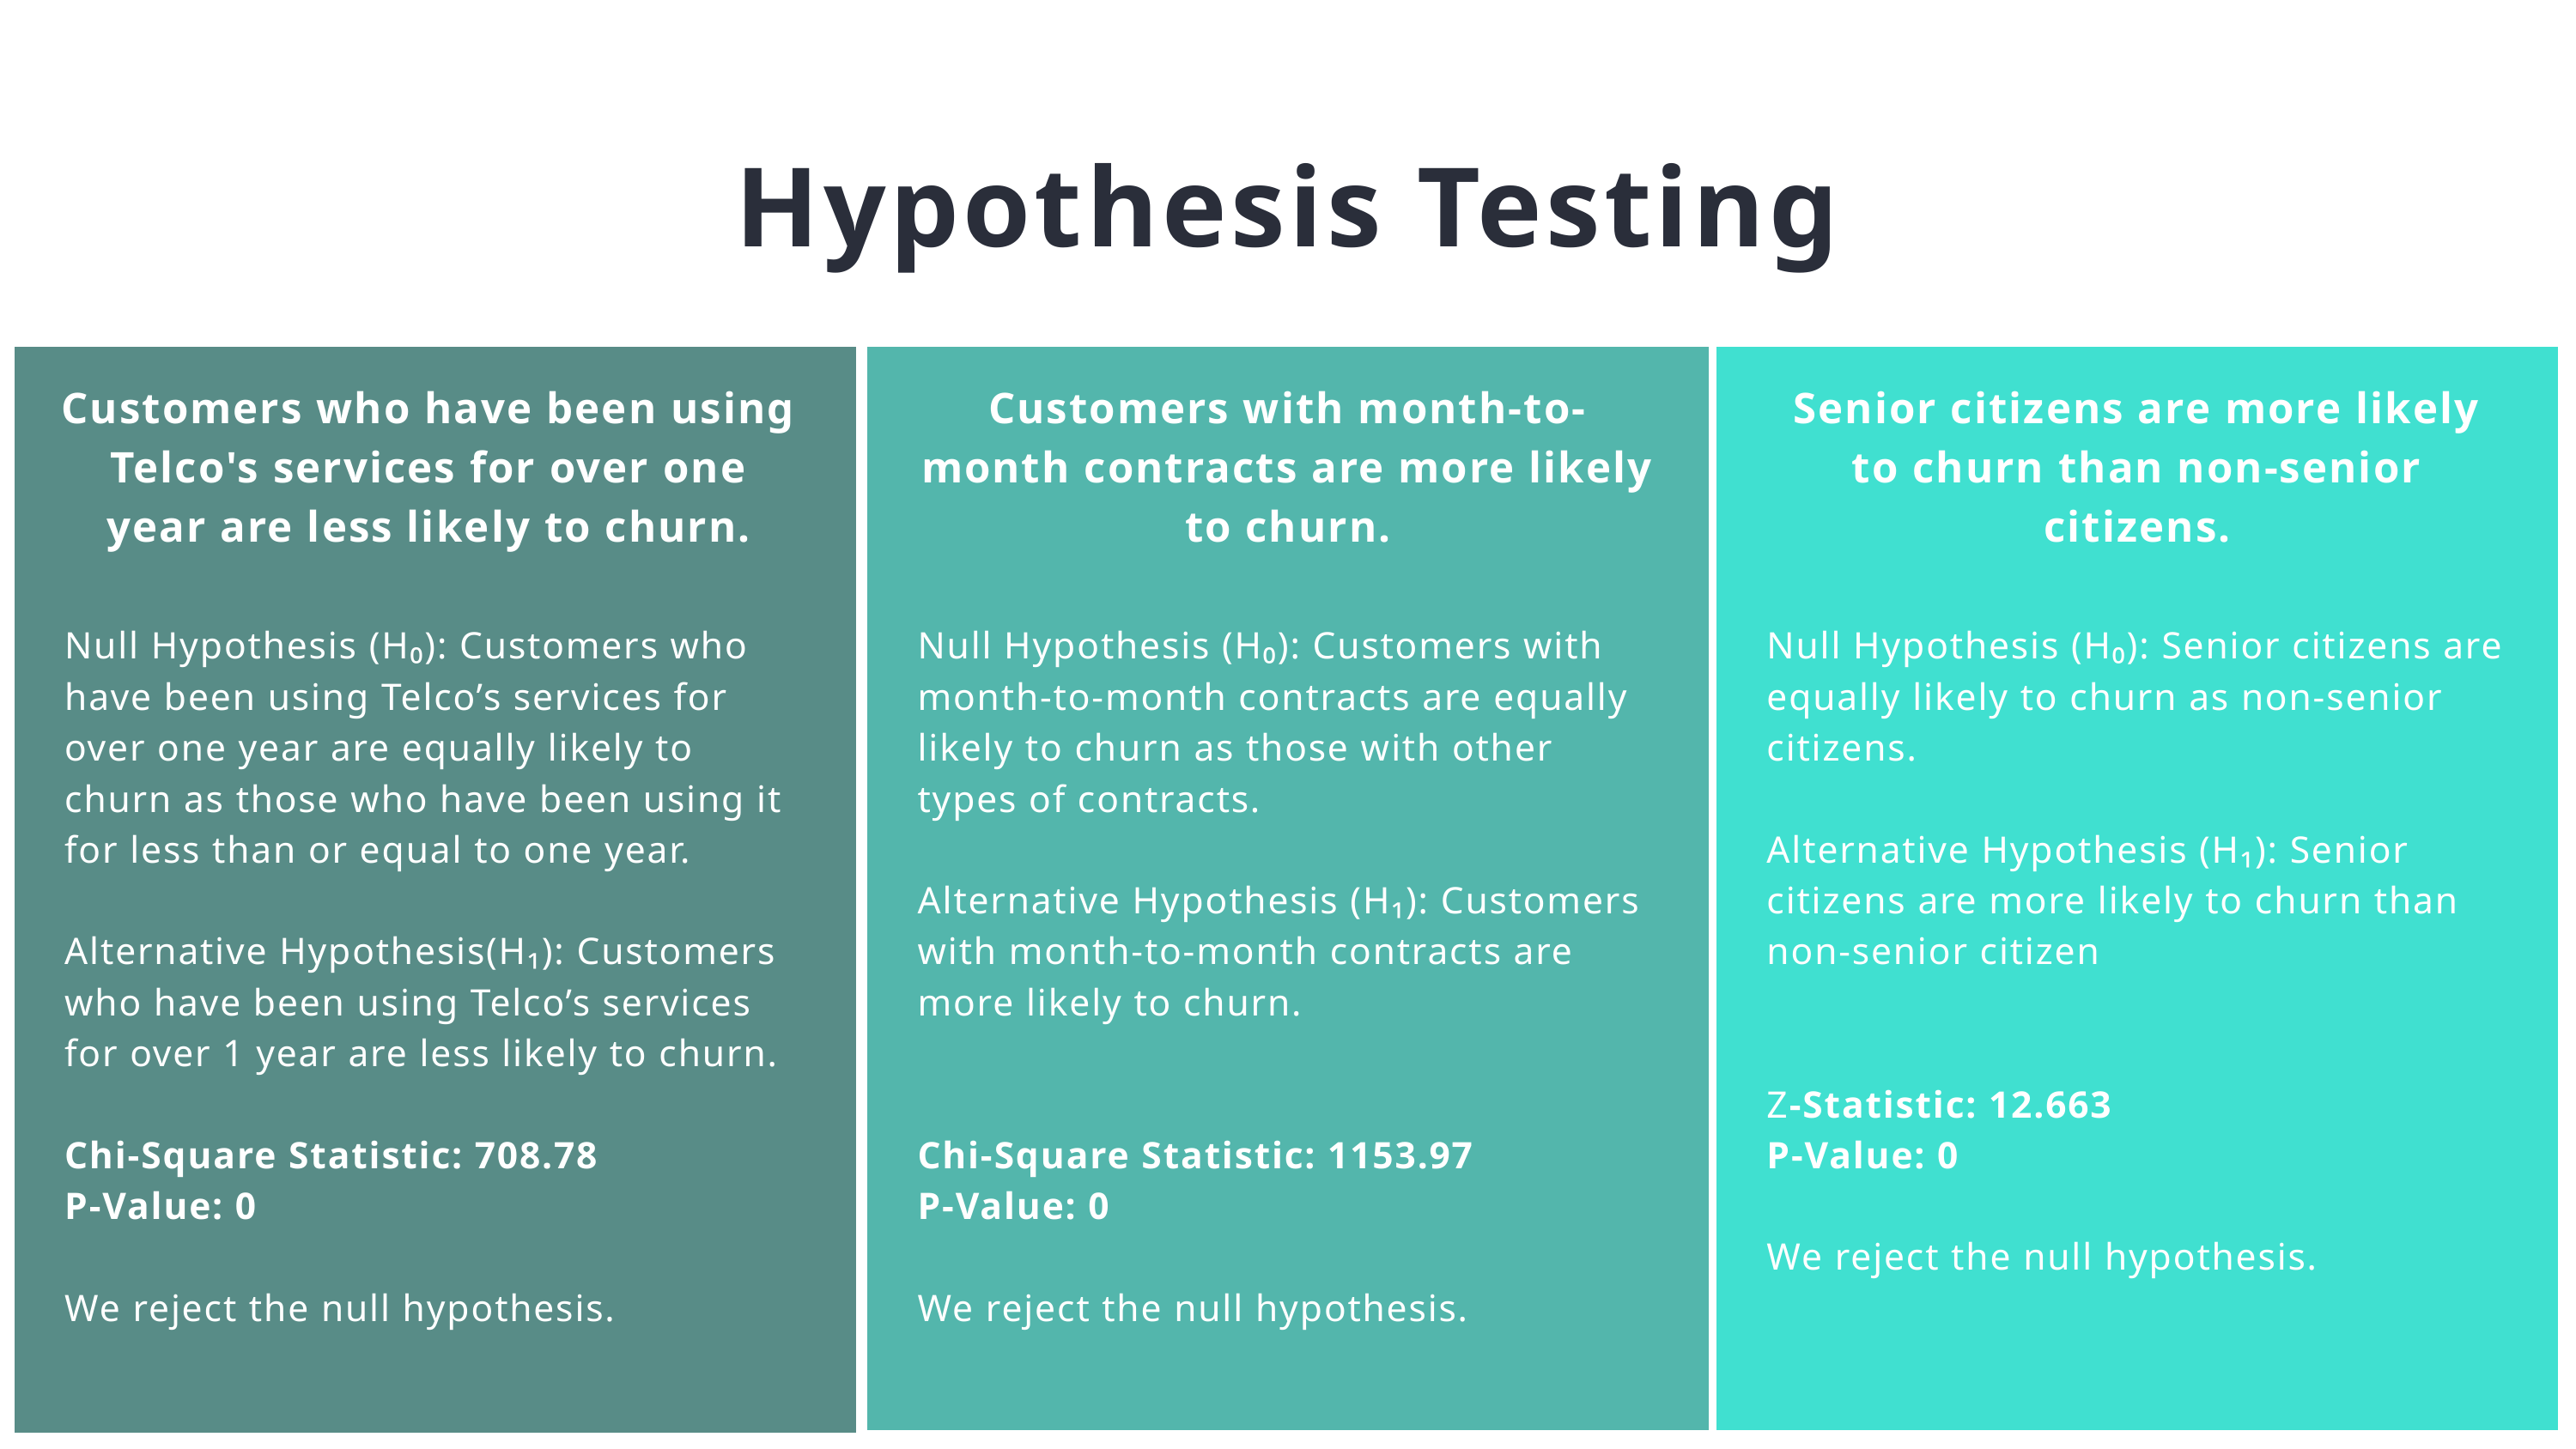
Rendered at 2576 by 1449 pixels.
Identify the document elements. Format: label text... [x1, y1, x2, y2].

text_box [1716, 346, 2559, 1431]
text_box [867, 346, 1710, 1431]
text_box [14, 346, 856, 1434]
text_box Hypothesis Testing [714, 136, 1862, 270]
